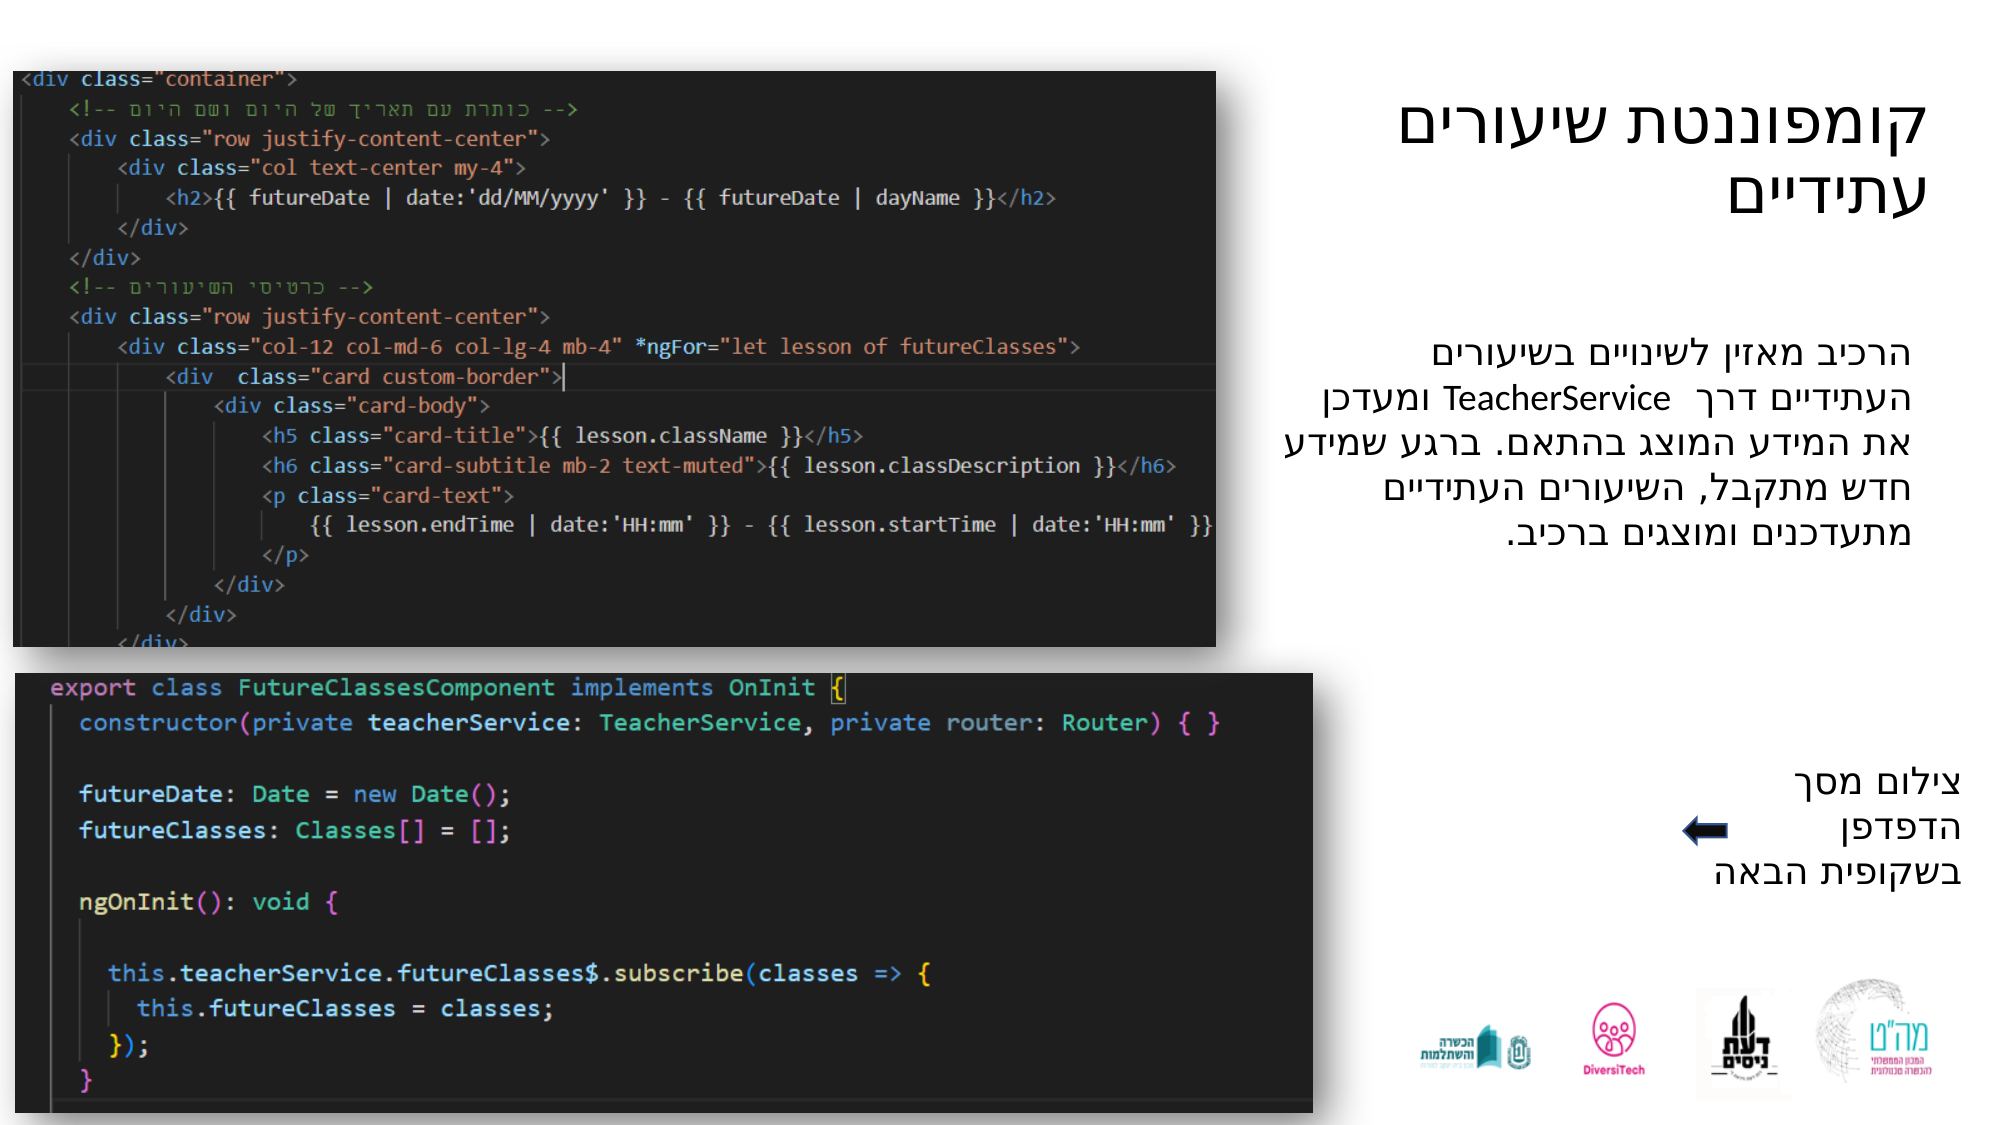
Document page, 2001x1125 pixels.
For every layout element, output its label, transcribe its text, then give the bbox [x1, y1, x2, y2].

picture [13, 71, 1216, 647]
text_box הרכיב מאזין לשינויים בשיעורים העתידיים דרך TeacherService ומעדכן את המידע המוצג בהתאם. ברגע שמידע חדש מתקבל, השיעורים העתידיים מתעדכנים ומוצגים ברכיב. [1267, 320, 1928, 560]
text_box [1681, 815, 1728, 847]
picture [1385, 961, 1982, 1113]
text_box צילום מסך הדפדפן בשקופית הבאה [1674, 749, 1978, 900]
picture [15, 673, 1313, 1113]
title קומפוננטת שיעורים עתידיים [1254, 79, 1947, 235]
